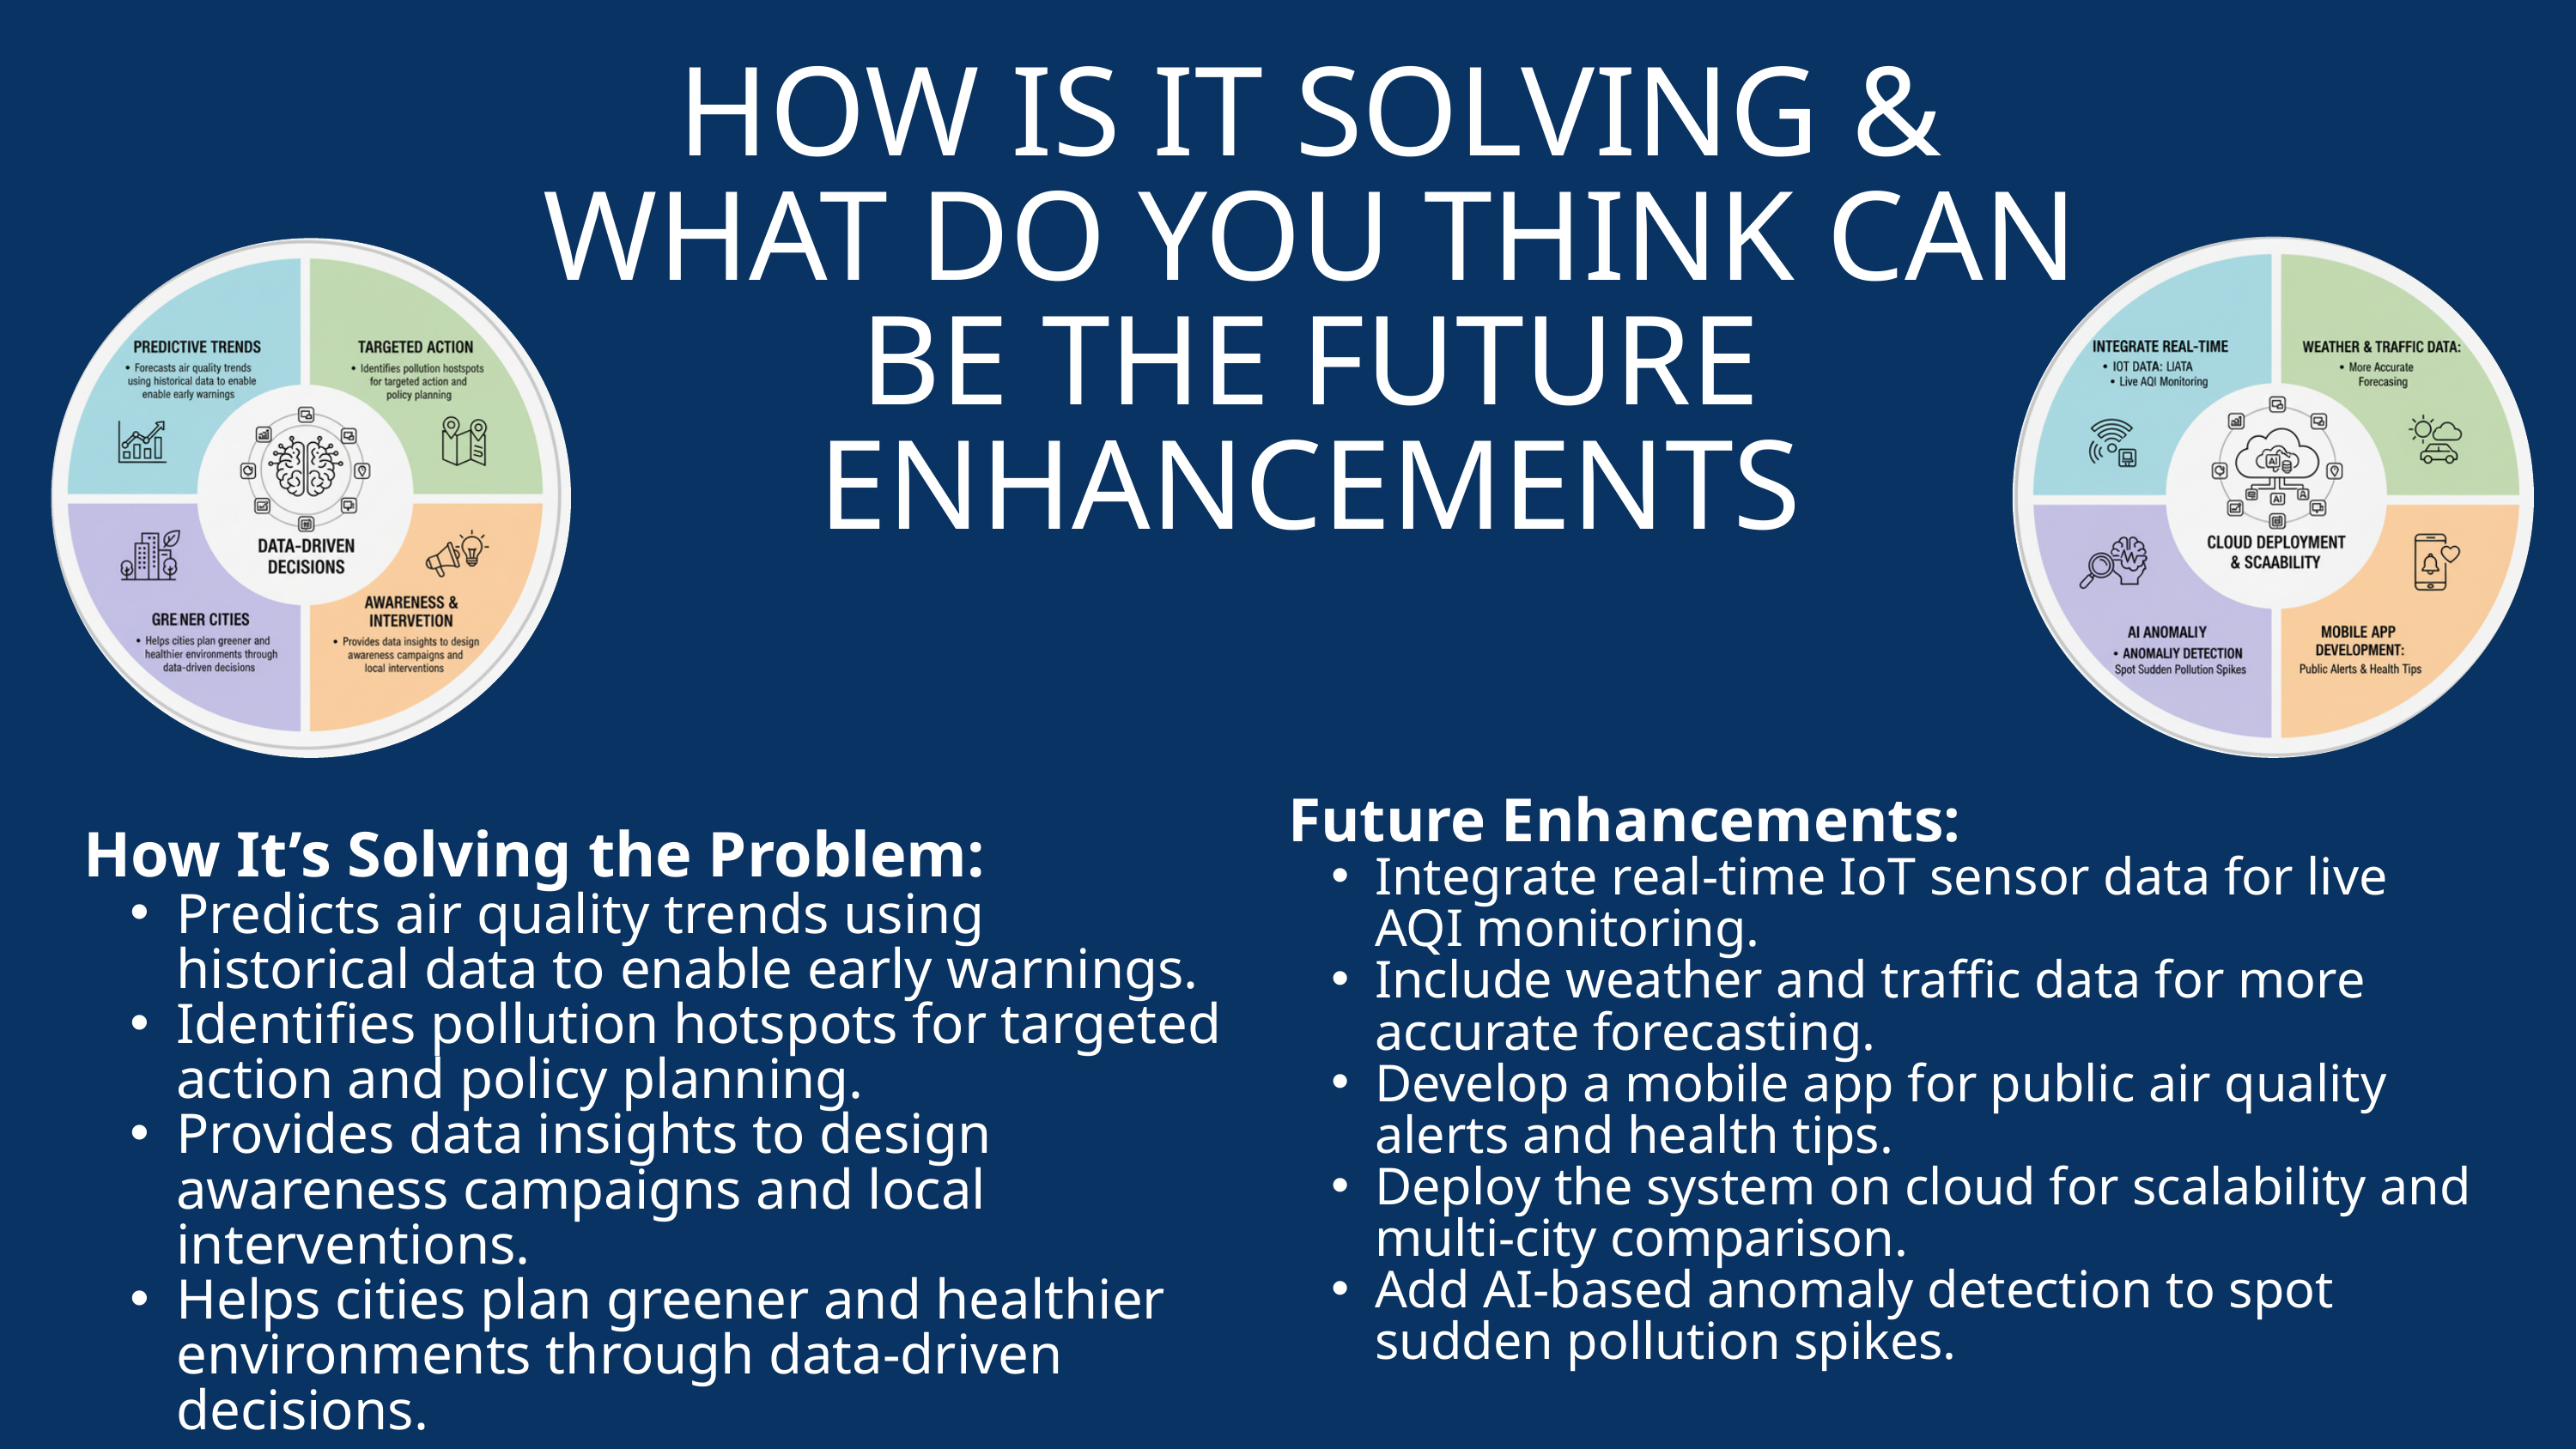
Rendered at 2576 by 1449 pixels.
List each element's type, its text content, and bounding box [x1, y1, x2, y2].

text_box HOW IS IT SOLVING & WHAT DO YOU THINK CAN BE THE FUTURE ENHANCEMENTS [496, 56, 2123, 555]
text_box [51, 238, 572, 759]
text_box How It’s Solving the Problem: Predicts air quality trends using historical data to enable early warnings. Identifies pollution hotspots for targeted action and policy planning. Provides data insights to design awareness campaigns and local interventions. Helps cities plan greener and healthier environments through data-driven decisions. [83, 826, 1232, 1440]
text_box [2012, 236, 2535, 759]
text_box Future Enhancements: Integrate real-time IoT sensor data for live AQI monitoring. Include weather and traffic data for more accurate forecasting. Develop a mobile app for public air quality alerts and health tips. Deploy the system on cloud for scalability and multi-city comparison. Add AI-based anomaly detection to spot sudden pollution spikes. [1287, 793, 2480, 1370]
